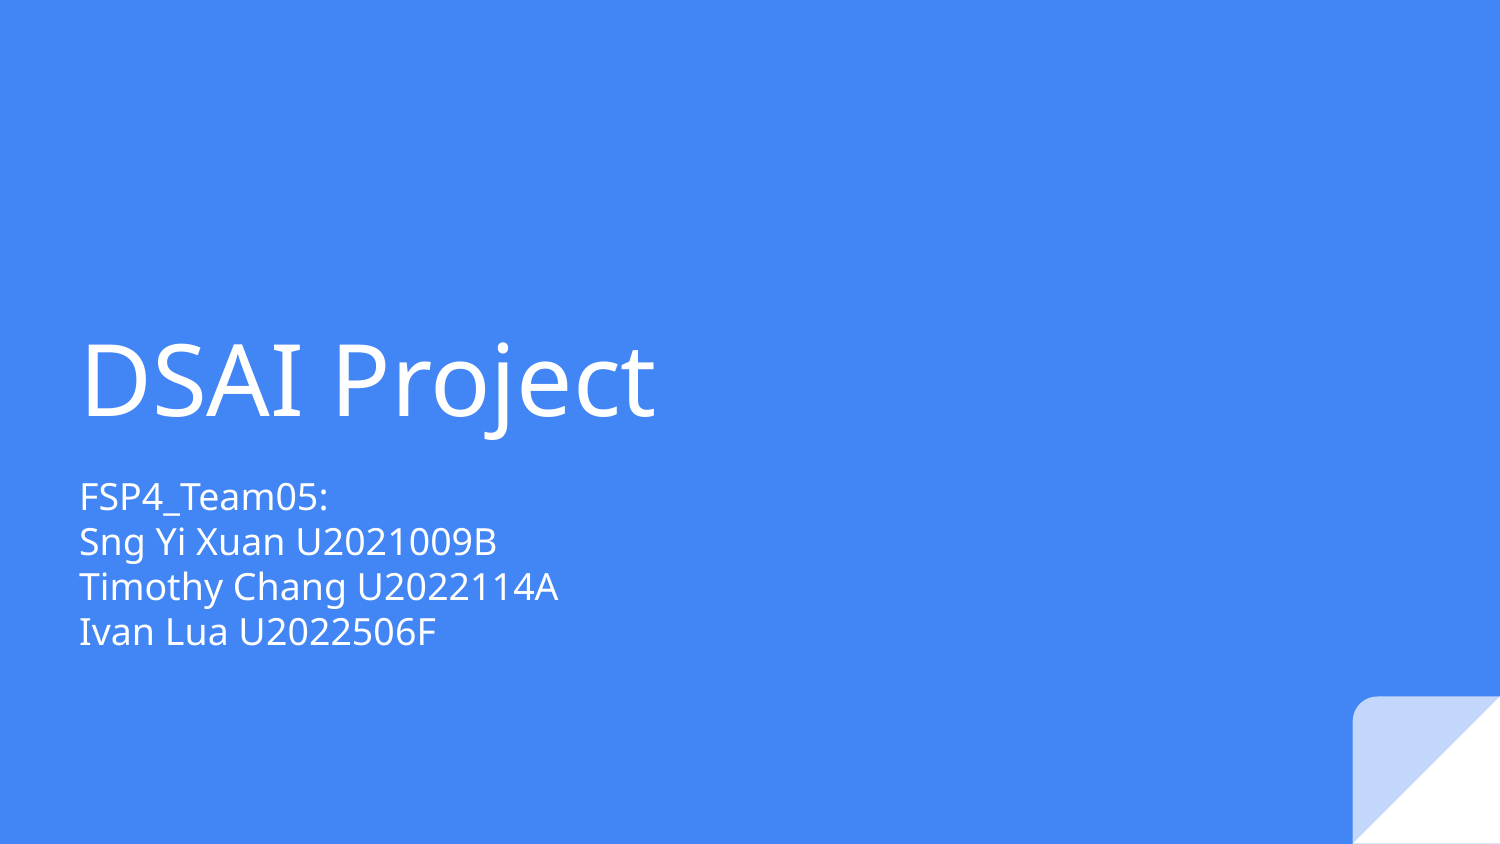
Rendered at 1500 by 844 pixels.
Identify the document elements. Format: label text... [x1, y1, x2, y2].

title DSAI Project [64, 298, 1413, 452]
subtitle FSP4_Team05: Sng Yi Xuan U2021009B Timothy Chang U2022114A Ivan Lua U2022506F [64, 457, 1413, 708]
